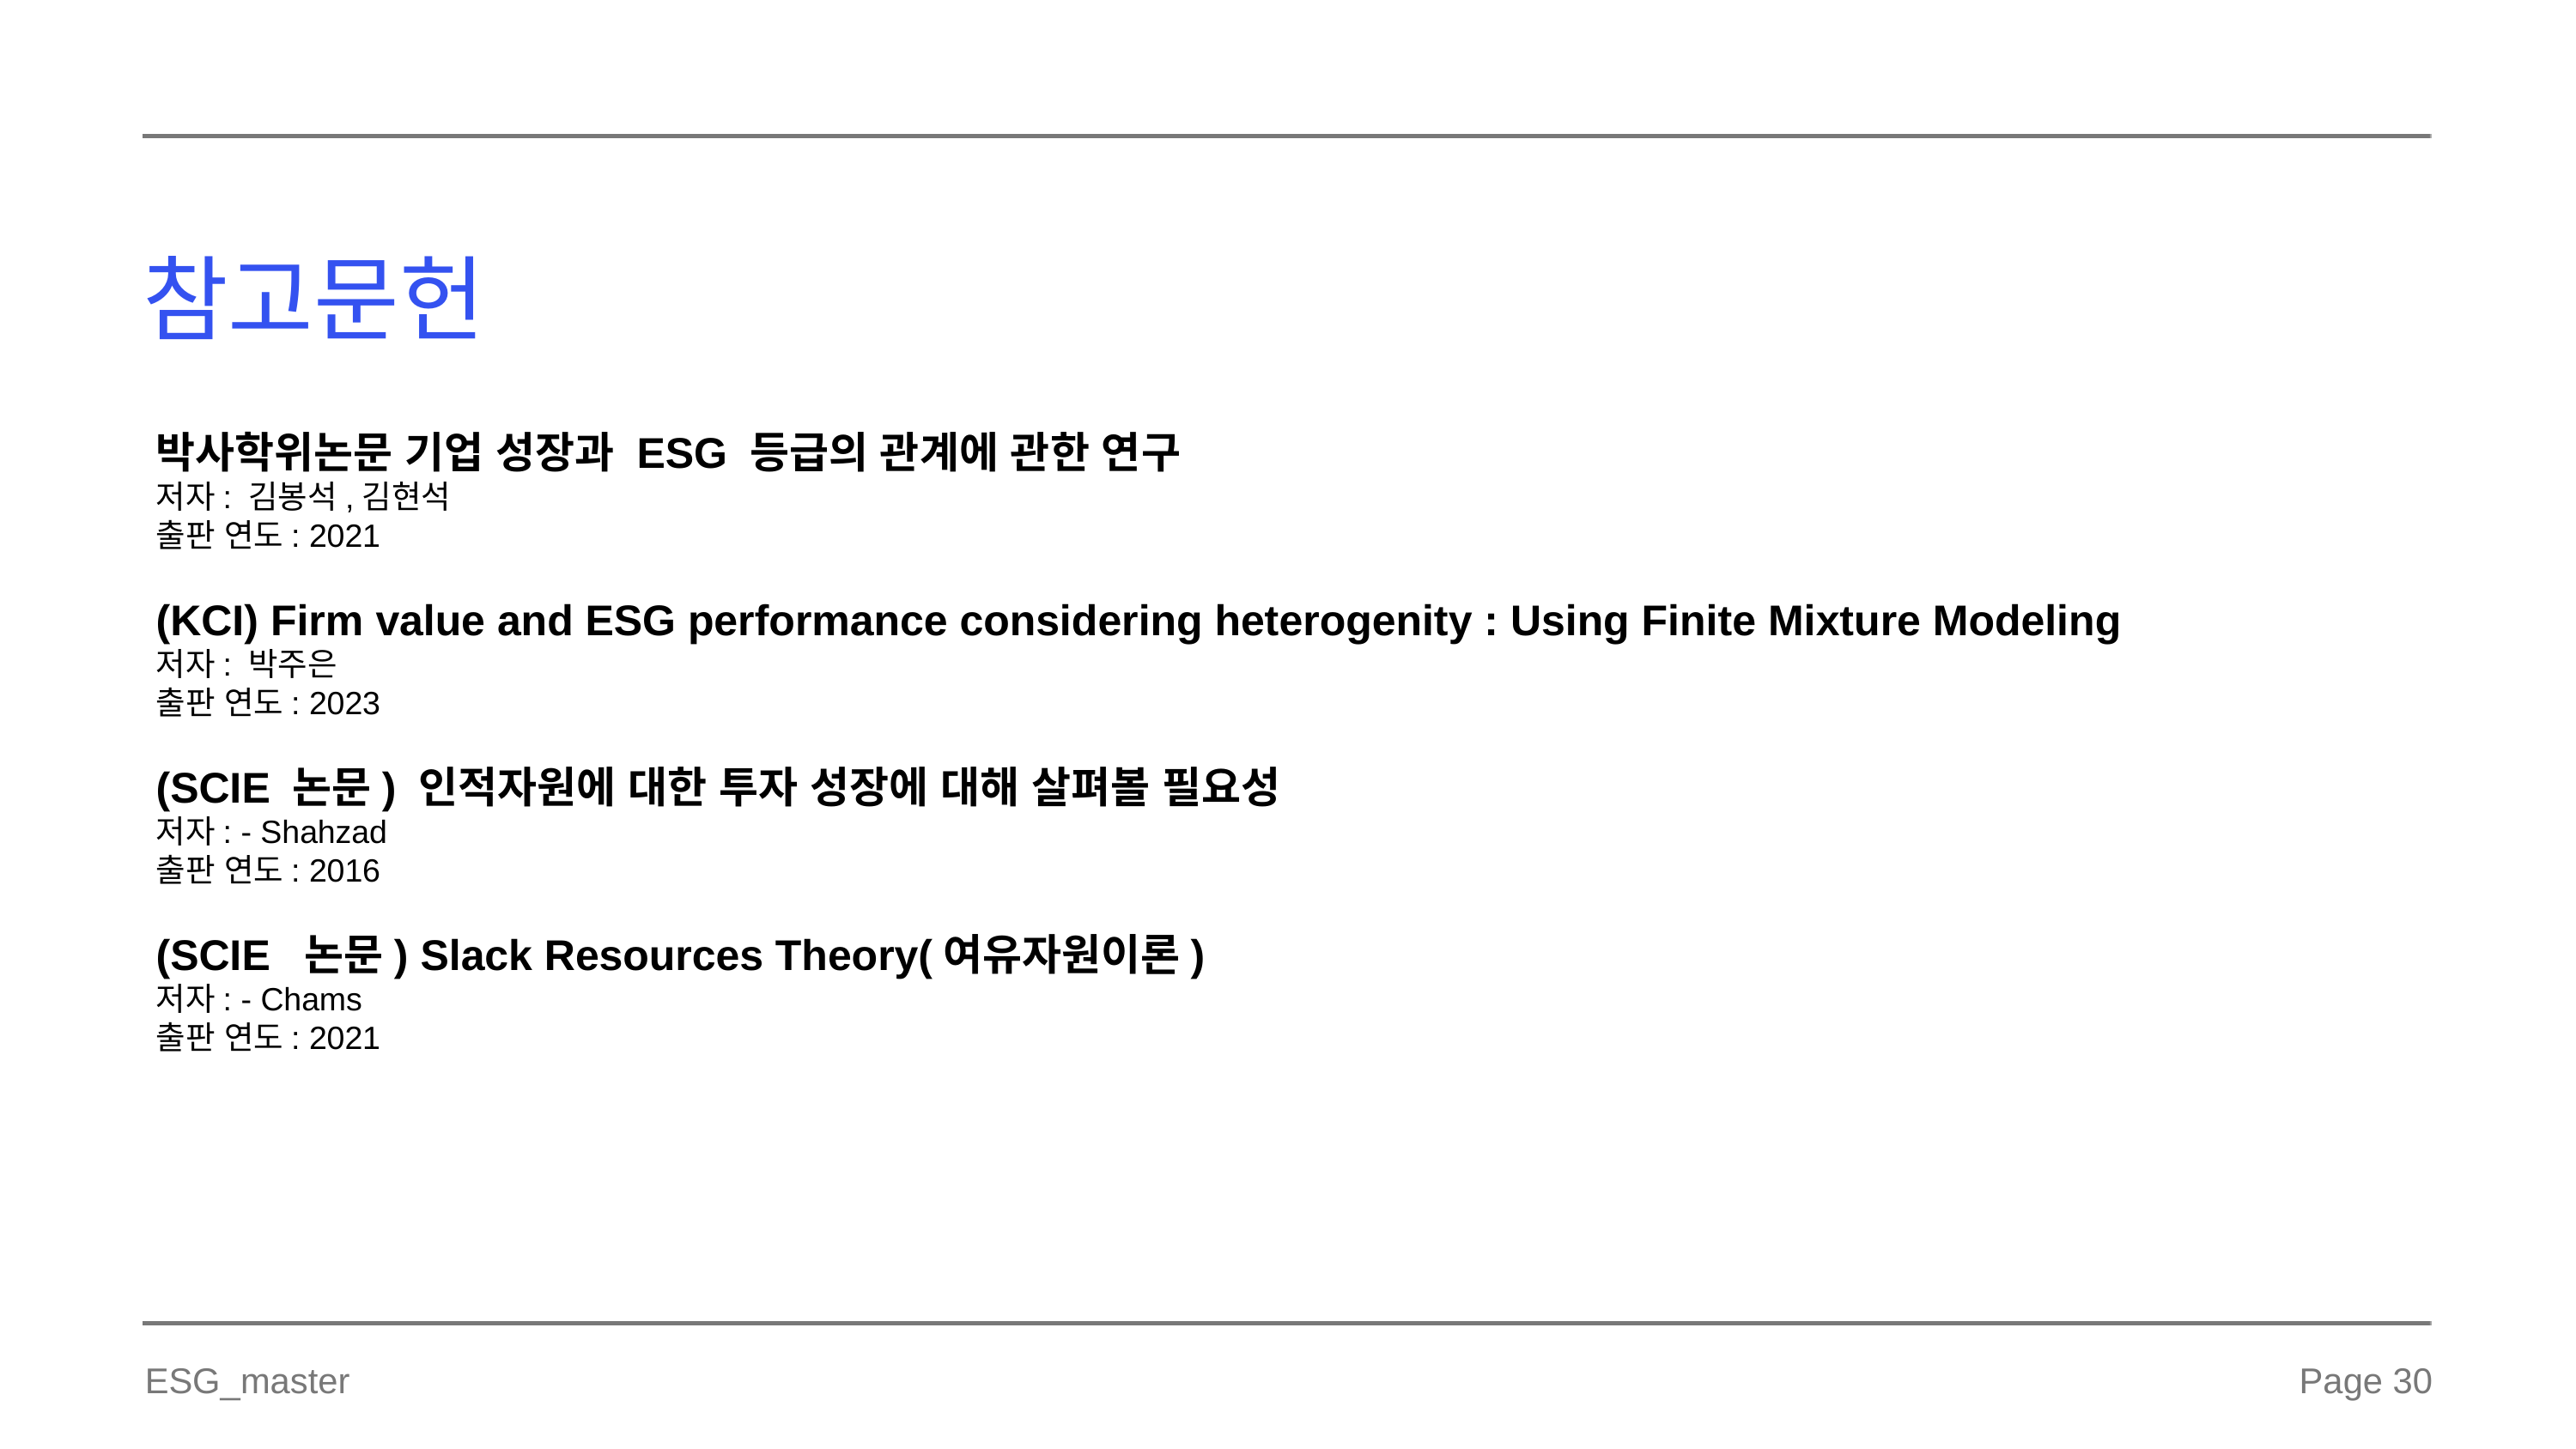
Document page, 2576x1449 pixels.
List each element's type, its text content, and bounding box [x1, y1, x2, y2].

text_box 박사학위논문 기업 성장과 ESG 등급의 관계에 관한 연구 저자: 김봉석,김현석 출판 연도: 2021 (KCI) Firm value and ESG performance considering heterogenity : Using Finite Mixture Modeling 저자: 박주은 출판 연도: 2023 (SCIE 논문) 인적자원에 대한 투자 성장에 대해 살펴볼 필요성 저자: - Shahzad 출판 연도: 2016 (SCIE 논문) Slack Resources Theory(여유자원이론) 저자: - Chams 출판 연도: 2021 [143, 418, 2166, 1101]
picture [143, 1321, 2432, 1325]
picture [143, 133, 2432, 138]
text_box 참고문헌 [143, 228, 1737, 361]
text_box Page 30 [2121, 1355, 2433, 1406]
text_box ESG_master [144, 1355, 457, 1406]
